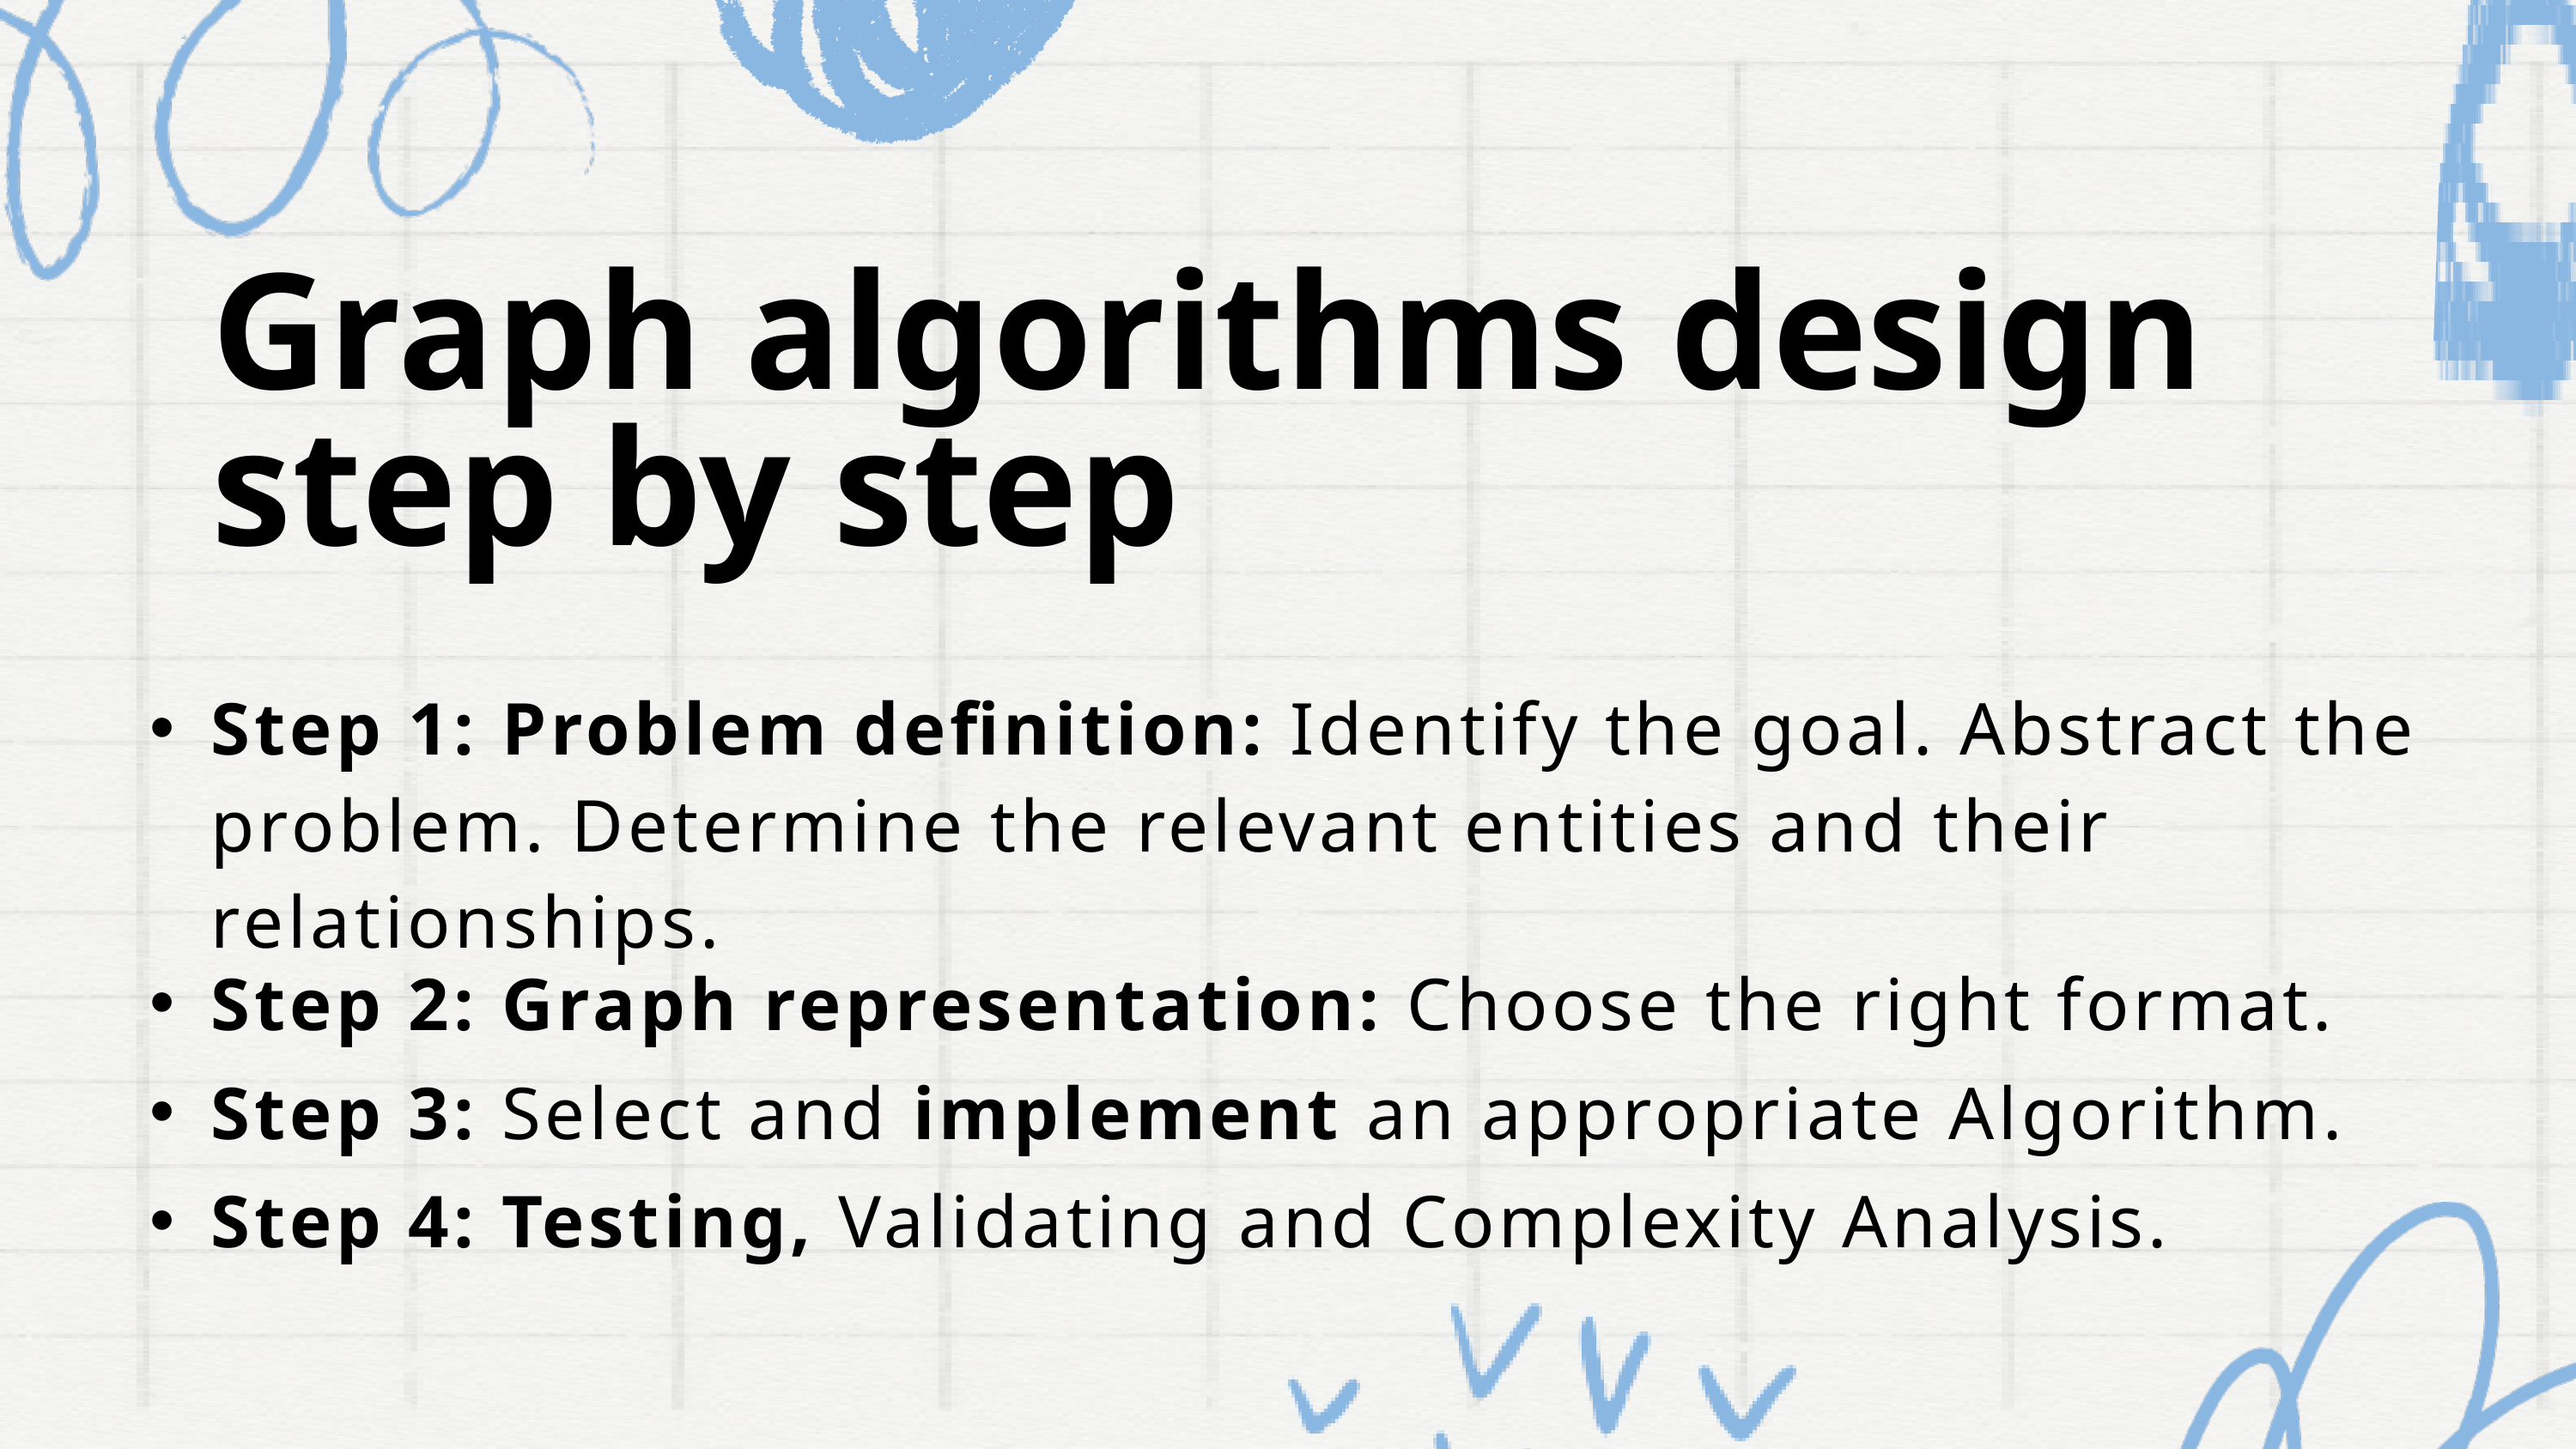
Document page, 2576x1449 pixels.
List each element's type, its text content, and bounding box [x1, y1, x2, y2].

text_box Step 4: Testing, Validating and Complexity Analysis. [89, 1165, 2537, 1263]
text_box Step 3: Select and implement an appropriate Algorithm. [89, 1057, 2537, 1154]
text_box [704, 0, 1113, 145]
text_box Step 2: Graph representation: Choose the right format. [89, 948, 2537, 1045]
text_box Graph algorithms design step by step [211, 265, 2333, 579]
text_box [2162, 1202, 2576, 1449]
text_box [2431, 0, 2576, 419]
text_box [1288, 1303, 1862, 1449]
text_box Step 1: Problem definition: Identify the goal. Abstract the problem. Determine the relevant entities and their relationships. [89, 672, 2537, 948]
text_box [0, 0, 596, 282]
text_box [0, 0, 2576, 1449]
